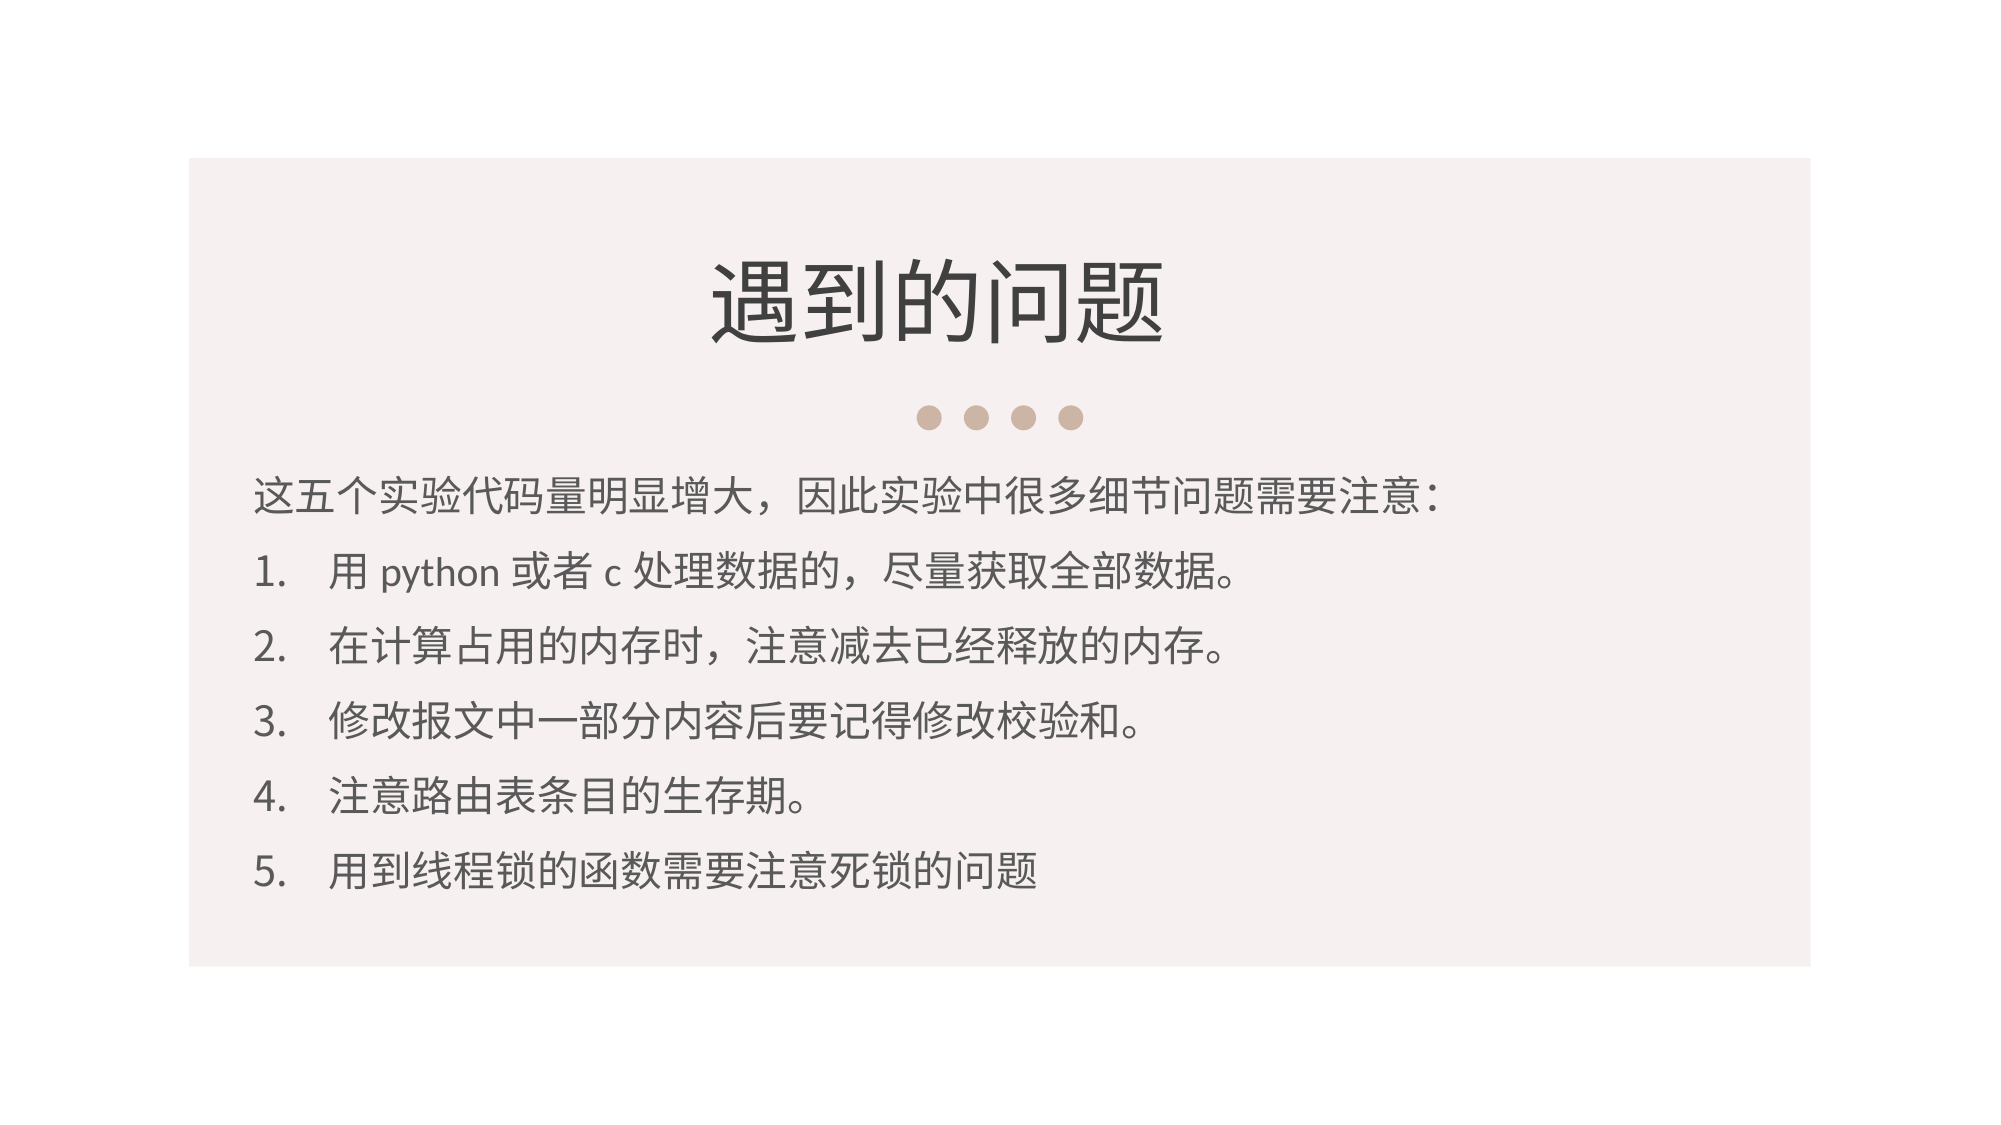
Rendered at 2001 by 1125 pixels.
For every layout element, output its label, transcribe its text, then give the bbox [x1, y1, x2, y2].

text_box [188, 157, 1812, 968]
text_box 这五个实验代码量明显增大，因此实验中很多细节问题需要注意： 用python或者c处理数据的，尽量获取全部数据。 在计算占用的内存时，注意减去已经释放的内存。 修改报文中一部分内容后要记得修改校验和。 注意路由表条目的生存期。 用到线程锁的函数需要注意死锁的问题 [253, 444, 1747, 895]
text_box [916, 405, 1084, 431]
text_box 遇到的问题 [674, 235, 1326, 364]
